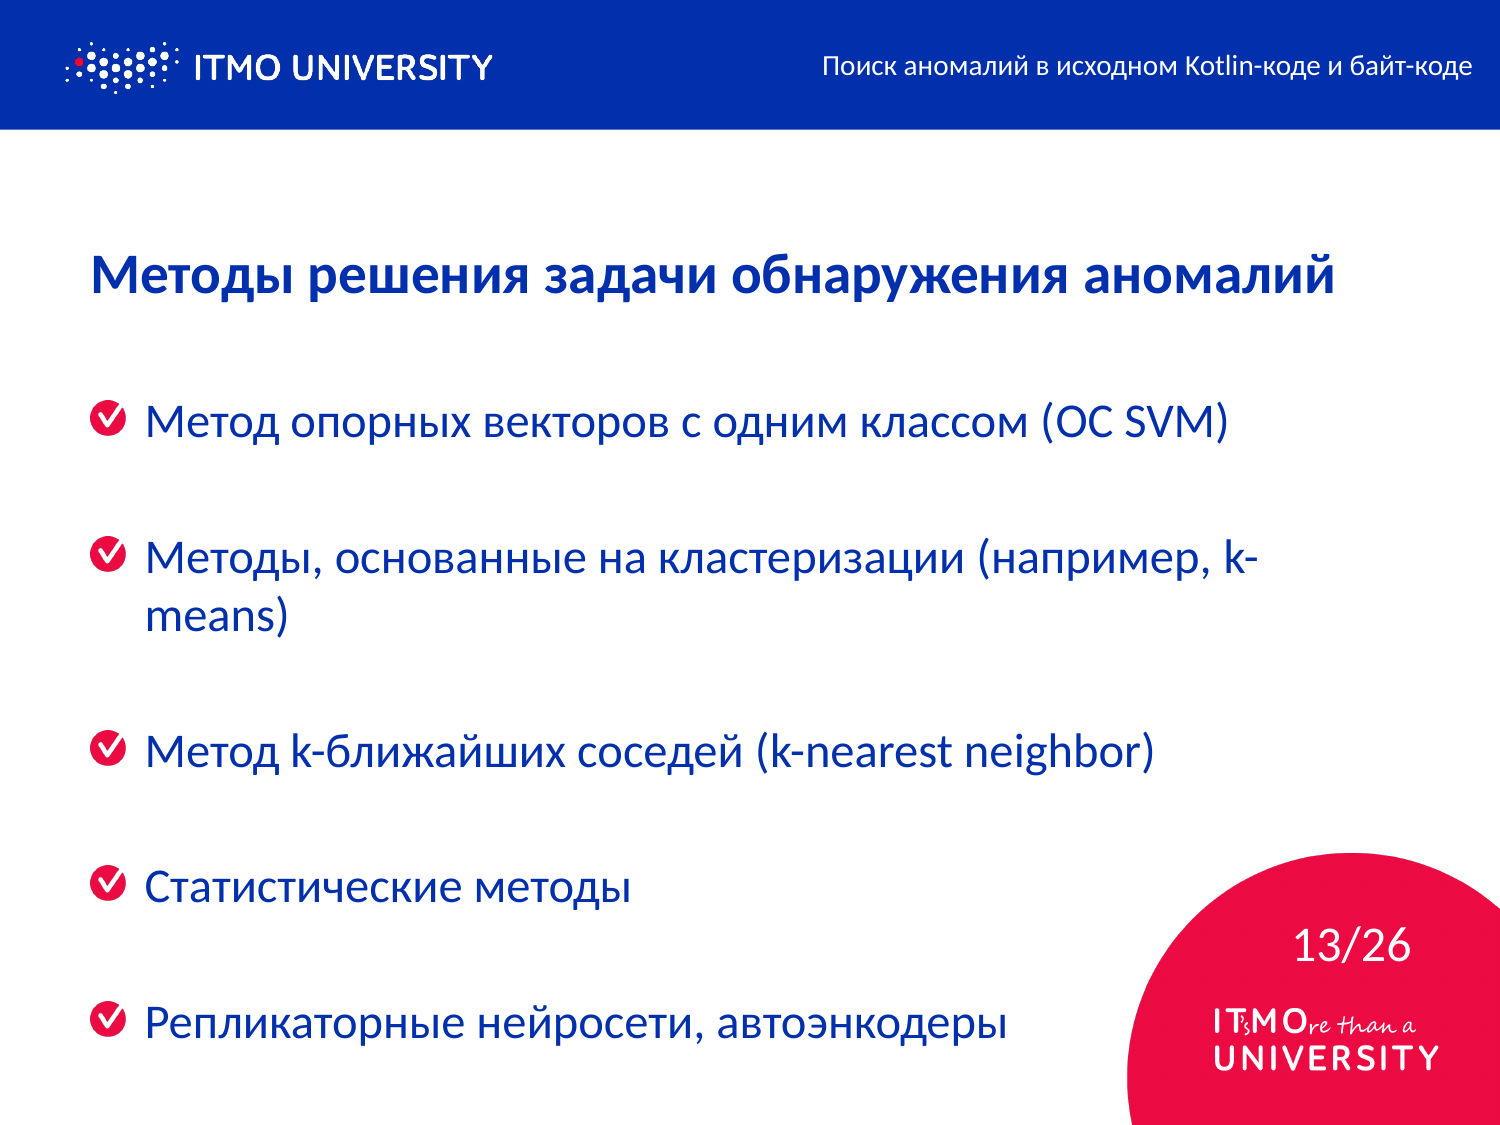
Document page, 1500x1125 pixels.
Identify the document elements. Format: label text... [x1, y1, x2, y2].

picture [90, 1001, 126, 1037]
picture [1107, 832, 1500, 1125]
picture [90, 536, 126, 572]
picture [90, 400, 126, 436]
picture [90, 865, 126, 901]
footer Поиск аномалий в исходном Kotlin-коде и байт-коде [724, 12, 1488, 114]
list Метод опорных векторов с одним классом (OC SVM) Методы, основанные на кластеризации (например, k-means) Метод k-ближайших соседей (k-nearest neighbor) Статистические методы Репликаторные нейросети, автоэнкодеры [75, 381, 1342, 1062]
text_box 13/26 [1276, 903, 1427, 979]
picture [90, 730, 126, 766]
title Методы решения задачи обнаружения аномалий [75, 202, 1453, 339]
picture [0, 0, 545, 140]
